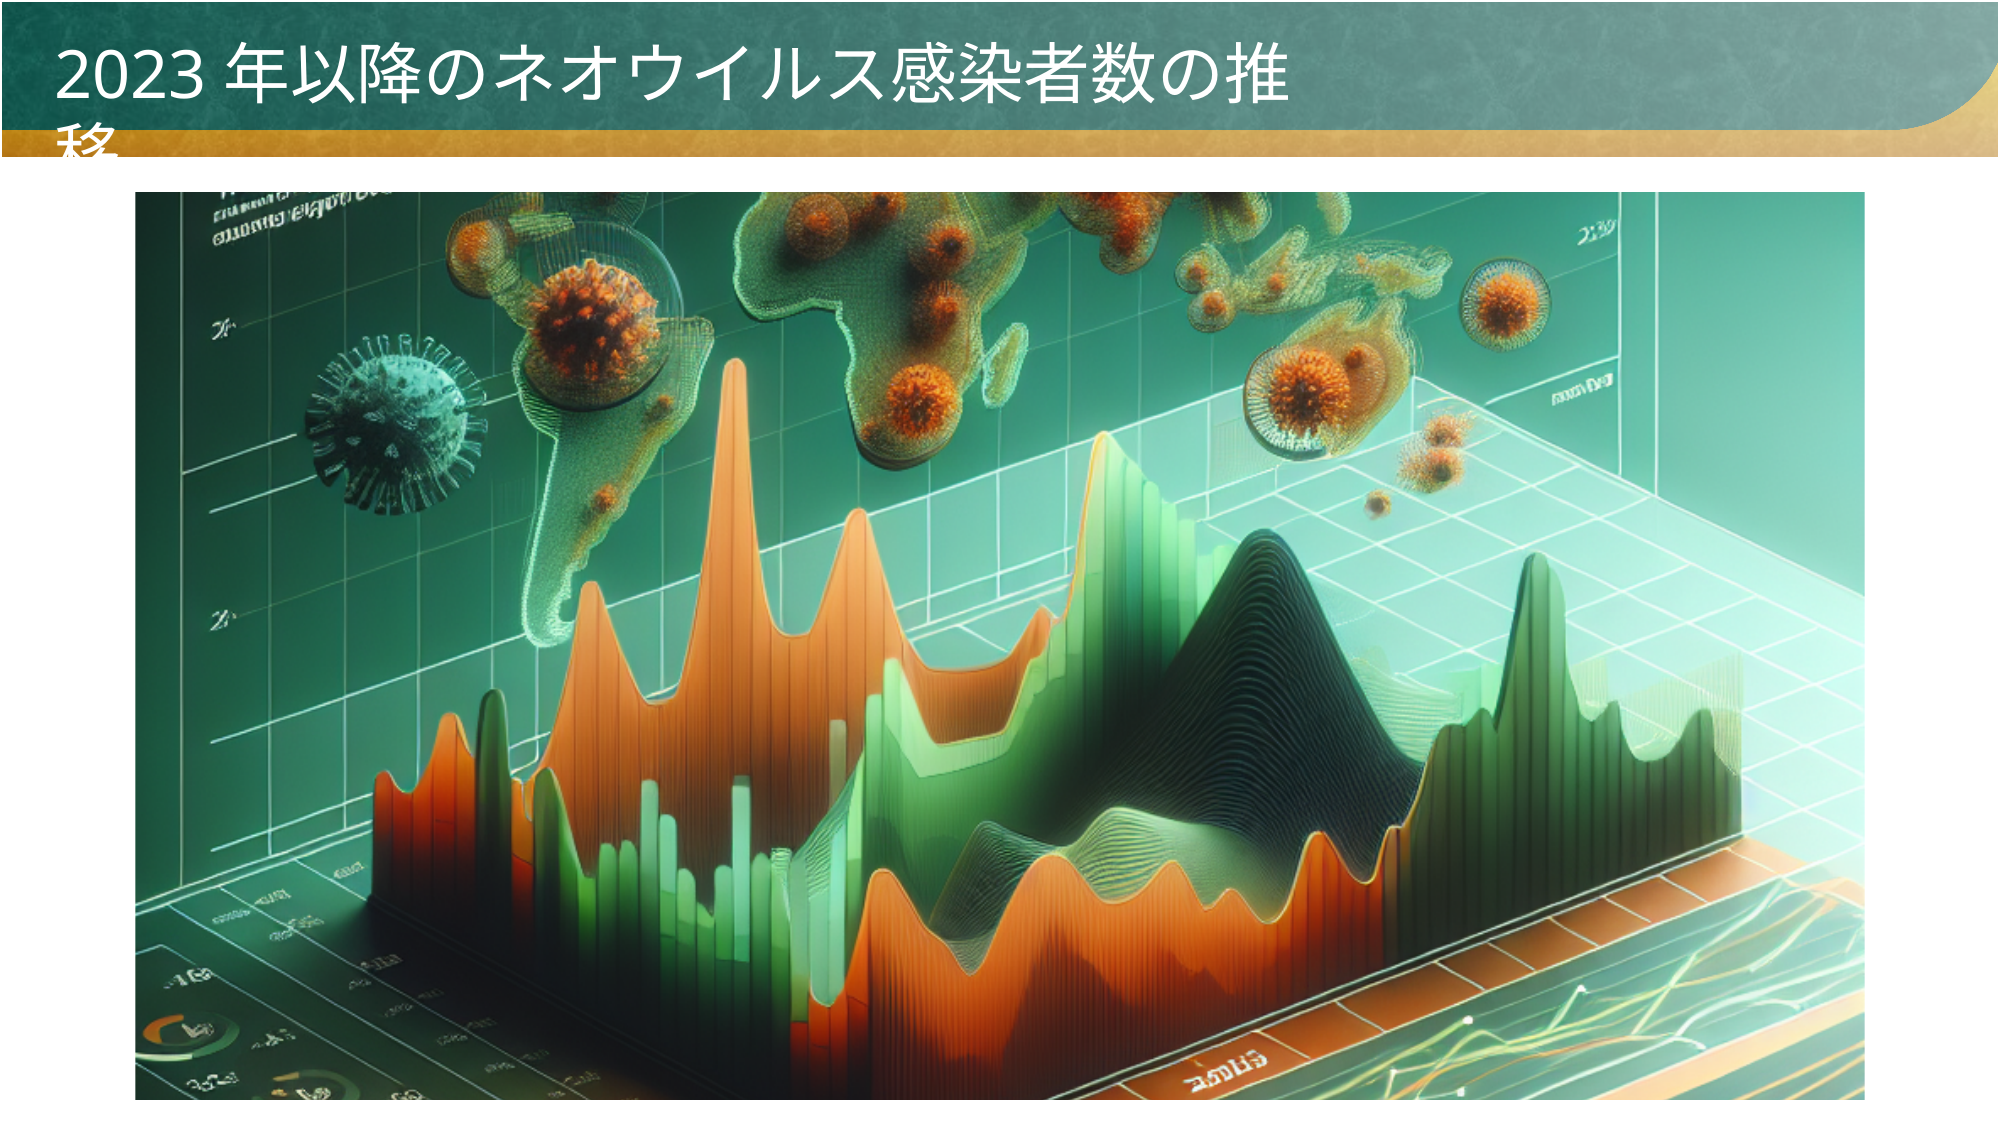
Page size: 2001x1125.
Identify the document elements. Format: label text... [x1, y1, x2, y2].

picture [134, 192, 1866, 1101]
text_box 2023年以降のネオウイルス感染者数の推移 [39, 24, 1313, 200]
text_box [0, 0, 2000, 160]
